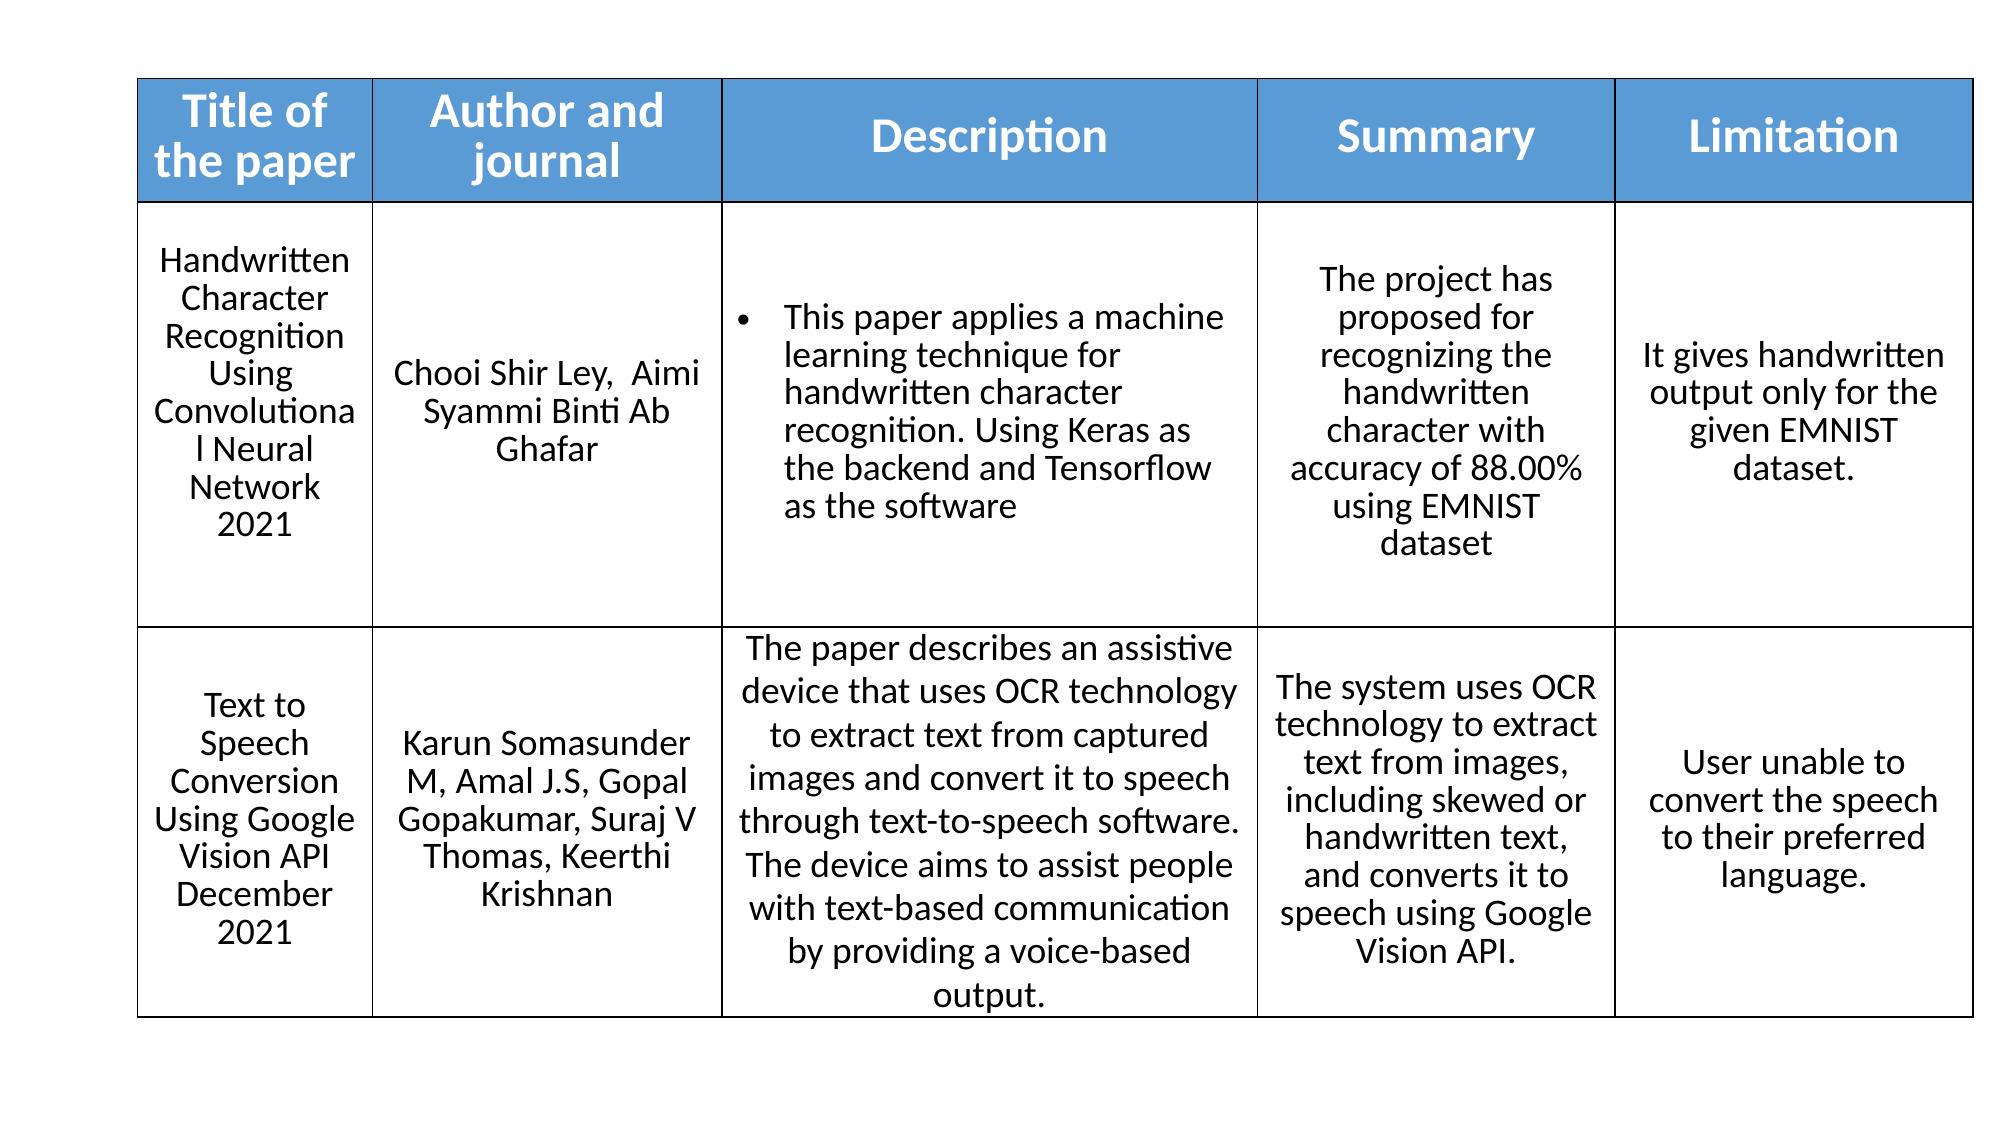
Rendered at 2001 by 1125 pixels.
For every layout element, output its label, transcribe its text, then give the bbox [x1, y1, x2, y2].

table_cell This paper applies a machine learning technique for handwritten character recognition. Using Keras as the backend and Tensorflow as the software [723, 203, 1257, 626]
table_header Limitation [1616, 79, 1972, 201]
table_cell The system uses OCR technology to extract text from images, including skewed or handwritten text, and converts it to speech using Google Vision API. [1258, 628, 1614, 1016]
table_cell Text to Speech Conversion Using Google Vision API December 2021 [138, 628, 372, 1016]
table_cell Karun Somasunder M, Amal J.S, Gopal Gopakumar, Suraj V Thomas, Keerthi Krishnan [373, 628, 721, 1016]
table_cell Chooi Shir Ley, Aimi Syammi Binti Ab Ghafar [373, 203, 721, 626]
table_cell It gives handwritten output only for the given EMNIST dataset. [1616, 203, 1972, 626]
table_header Author and journal [373, 79, 721, 201]
table_header Description [723, 79, 1257, 201]
table_cell User unable to convert the speech to their preferred language. [1616, 628, 1972, 1016]
table_cell The project has proposed for recognizing the handwritten character with accuracy of 88.00% using EMNIST dataset [1258, 203, 1614, 626]
table_cell Handwritten Character Recognition Using Convolutional Neural Network 2021 [138, 203, 372, 626]
table_header Summary [1258, 79, 1614, 201]
table_header Title of the paper [138, 79, 372, 201]
table_cell The paper describes an assistive device that uses OCR technology to extract text from captured images and convert it to speech through text-to-speech software. The device aims to assist people with text-based communication by providing a voice-based output. [723, 628, 1257, 1016]
